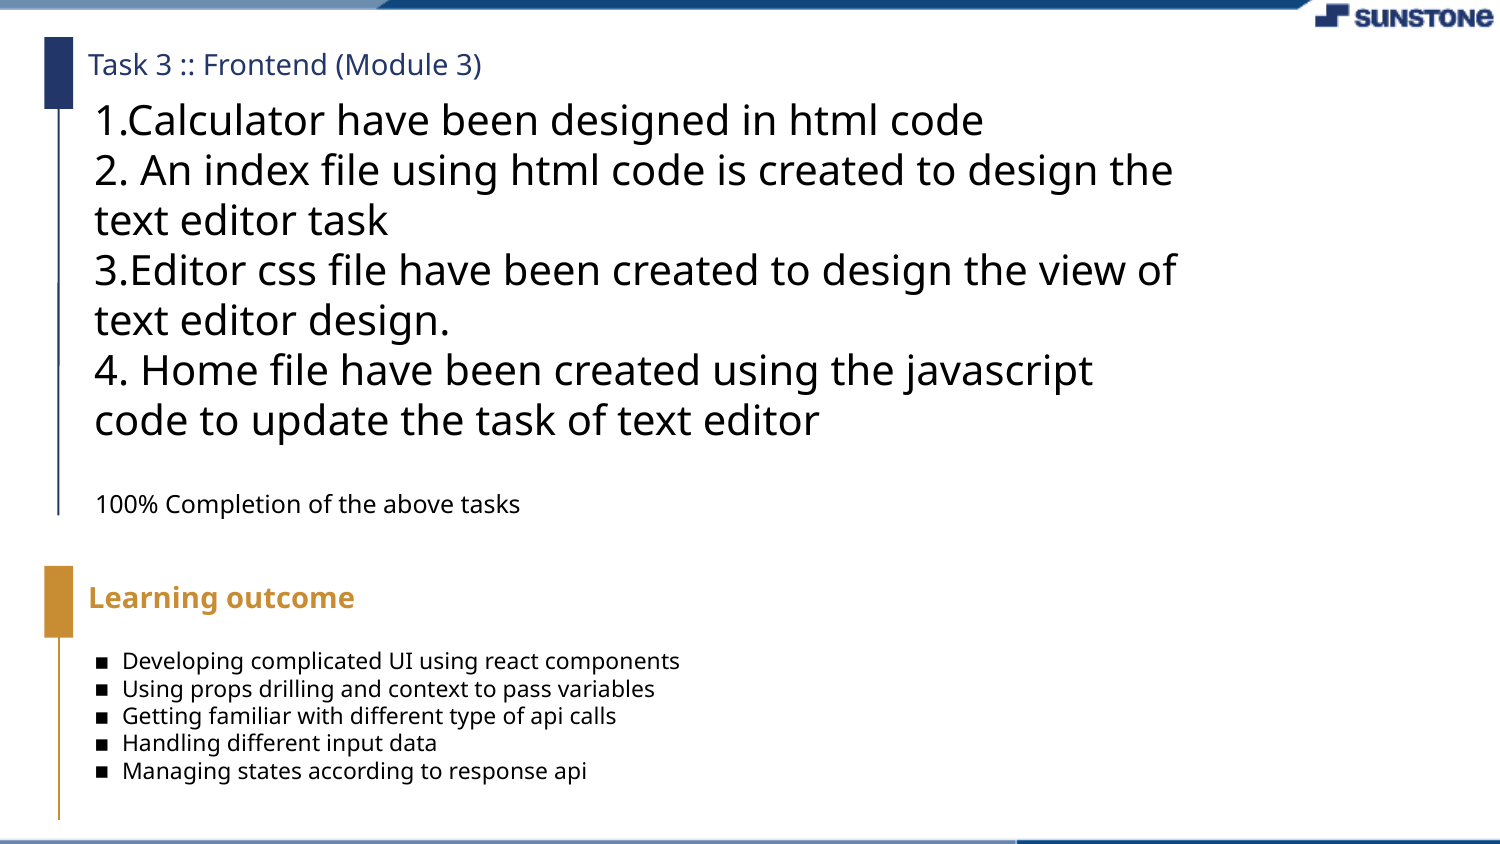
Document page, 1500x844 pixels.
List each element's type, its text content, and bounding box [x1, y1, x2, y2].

list Developing complicated UI using react components Using props drilling and context to pass variables Getting familiar with different type of api calls Handling different input data Managing states according to response api [79, 639, 1236, 692]
picture [0, 0, 1500, 844]
text_box Task 3 :: Frontend (Module 3) [73, 38, 567, 92]
list 1.Calculator have been designed in html code 2. An index file using html code is created to design the text editor task 3.Editor css file have been created to design the view of text editor design. 4. Home file have been created using the javascript code to update the task of text editor [79, 86, 1210, 297]
text_box 100% Completion of the above tasks [80, 481, 834, 534]
text_box Learning outcome [73, 571, 505, 624]
